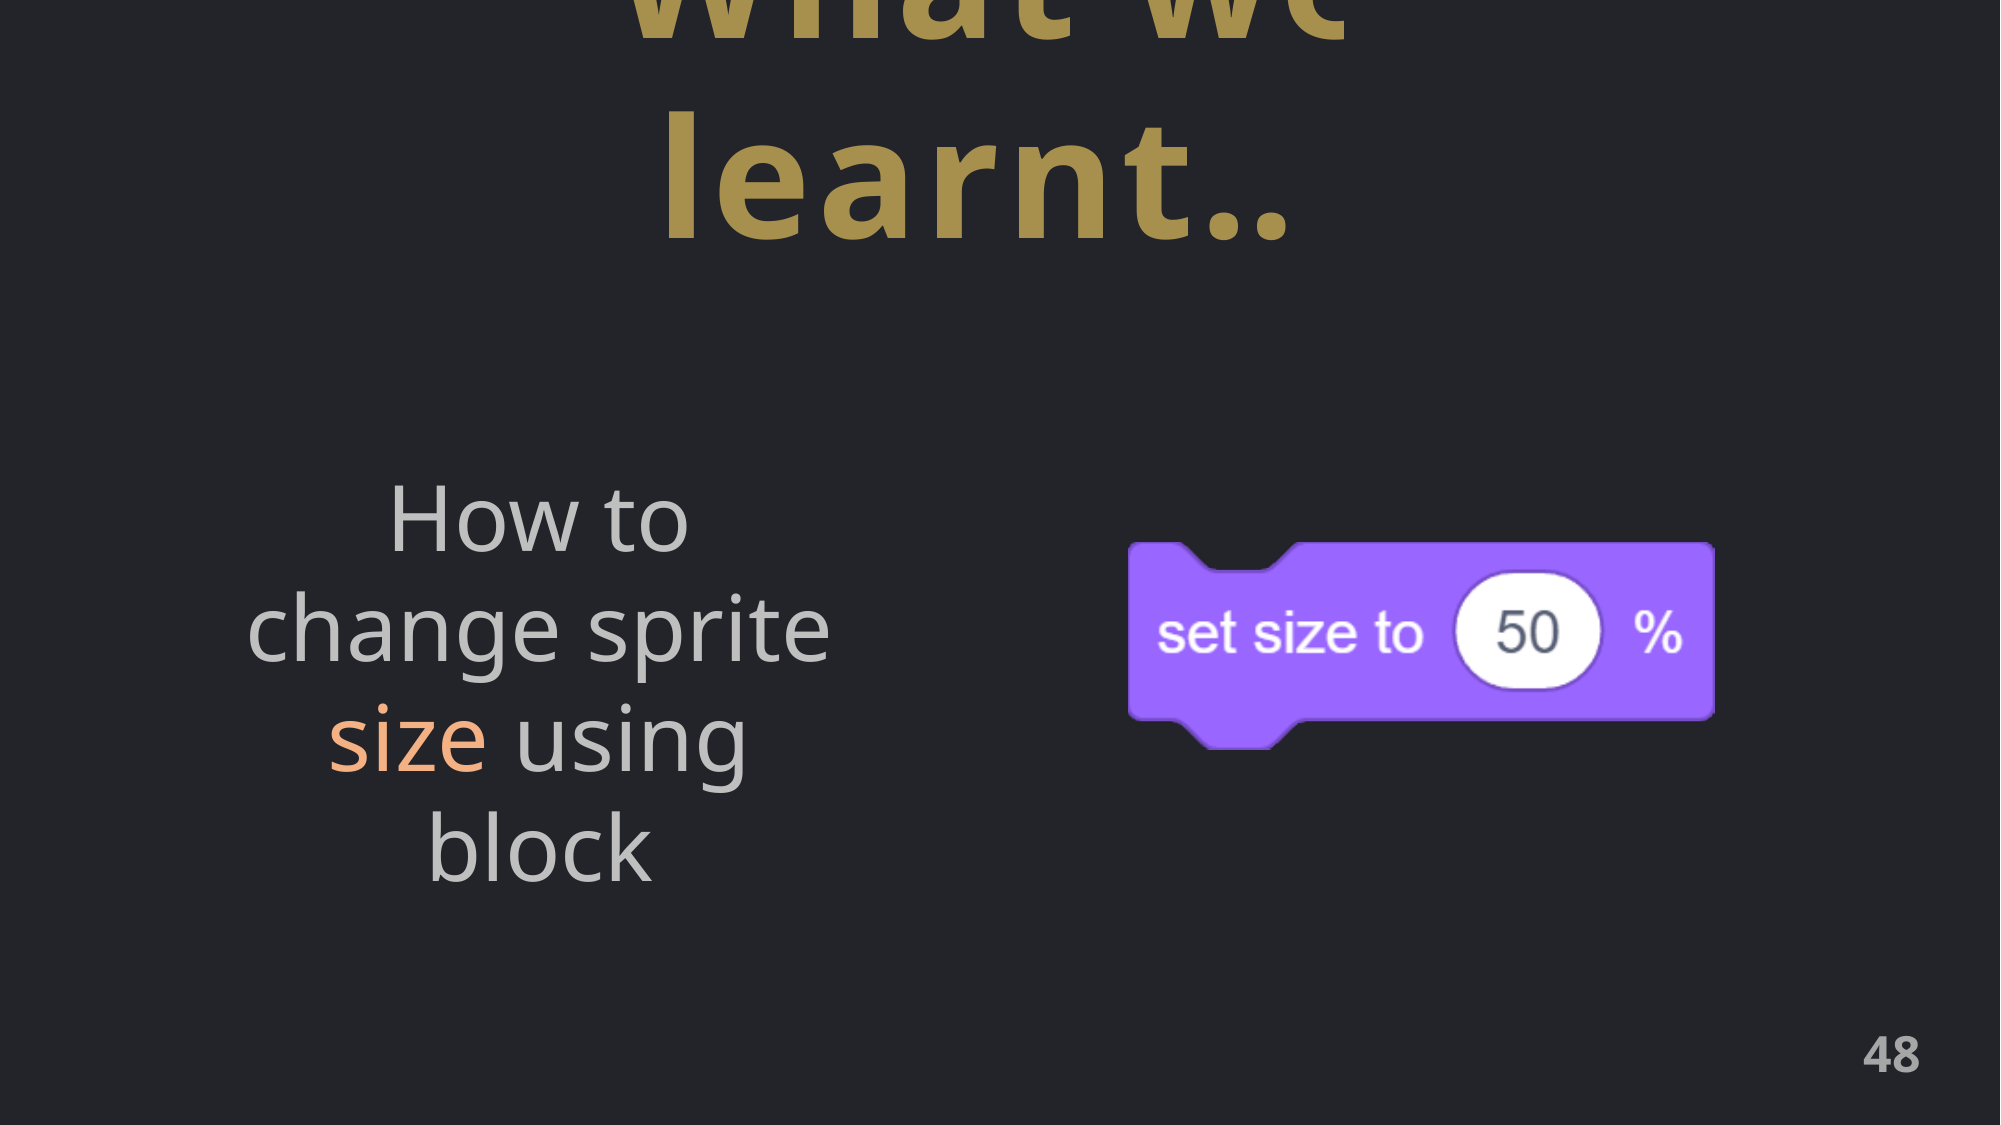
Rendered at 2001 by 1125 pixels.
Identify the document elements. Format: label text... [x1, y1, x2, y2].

text_box How to change sprite size using block [207, 452, 872, 907]
text_box What we learnt… [364, 23, 1636, 287]
text_box [0, 0, 2000, 1125]
slide_number 48 [1485, 1026, 1936, 1087]
picture [1128, 542, 1715, 750]
